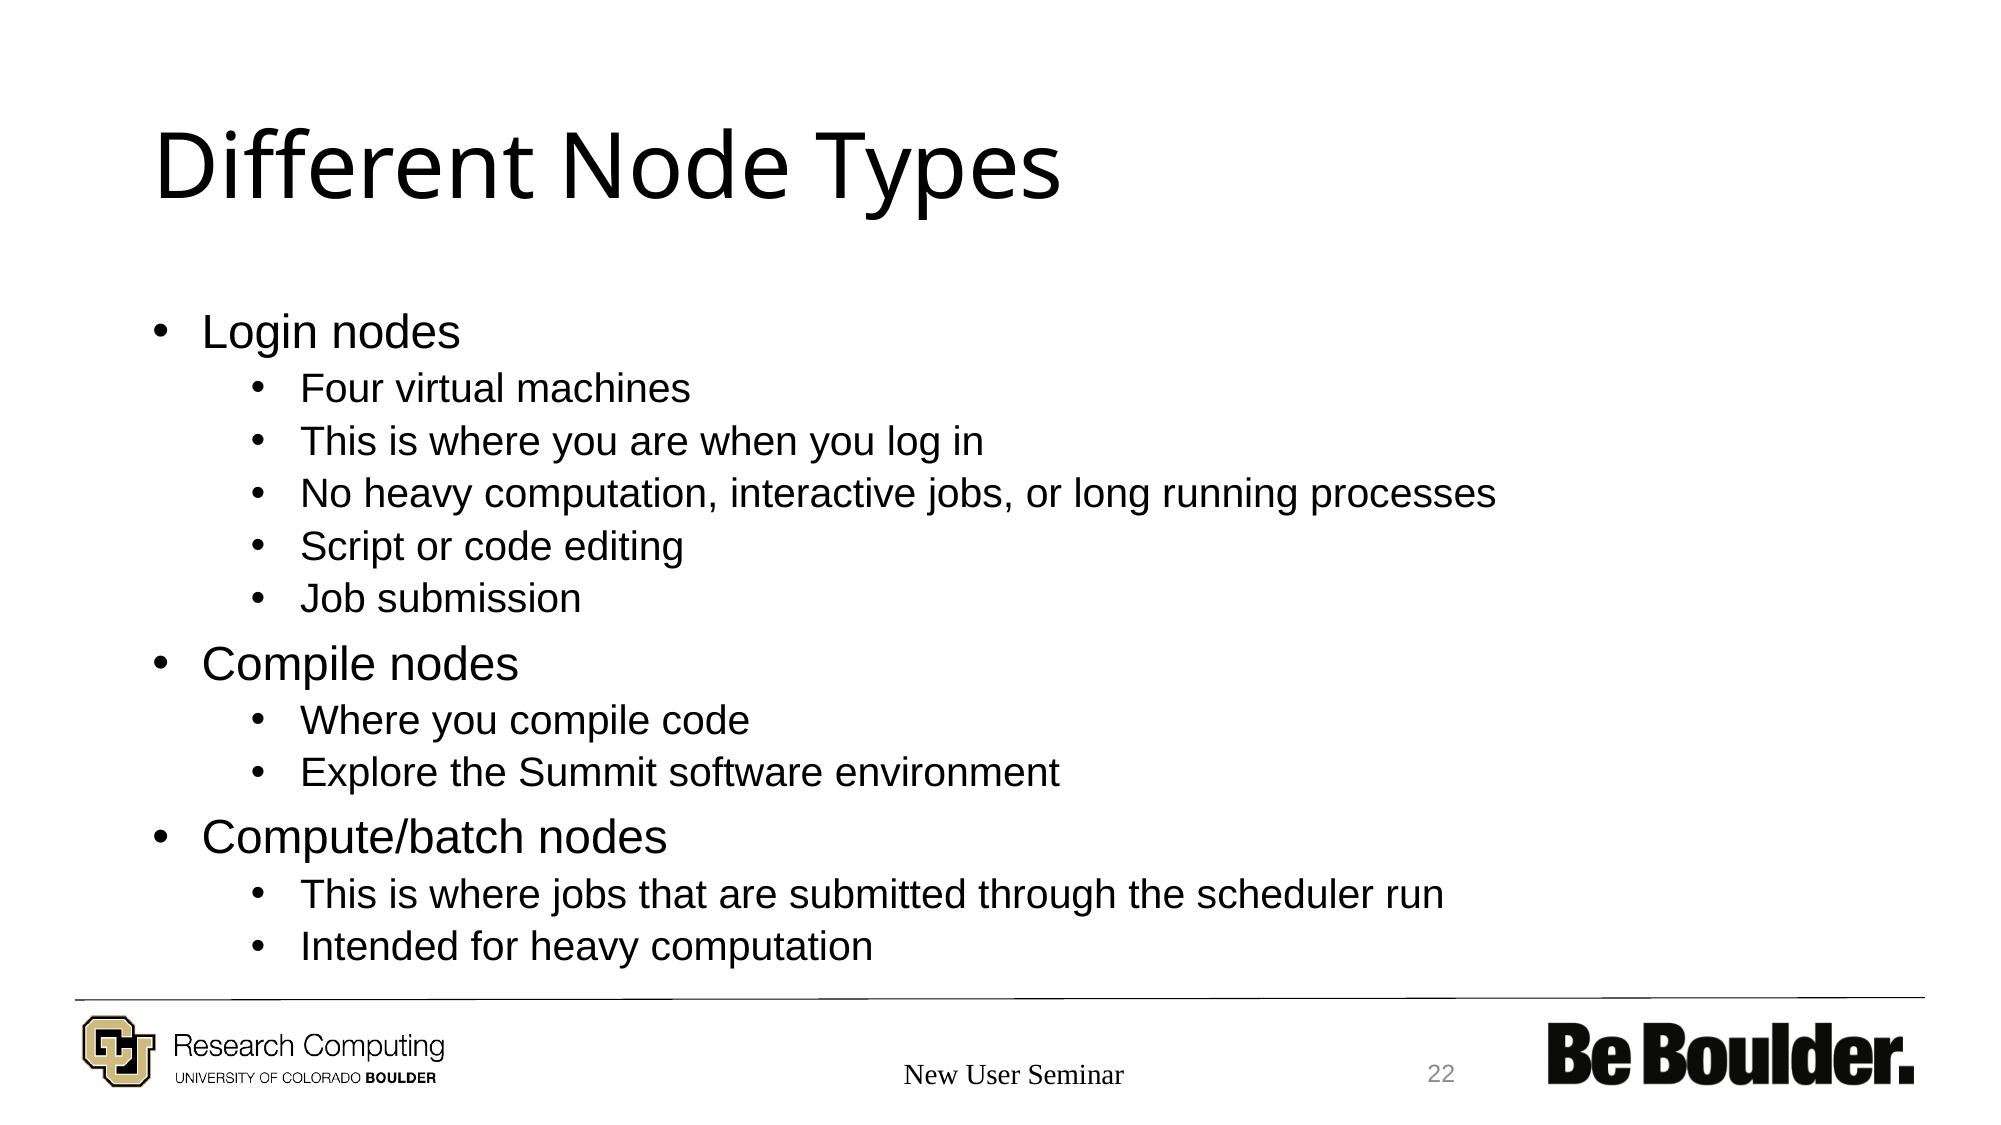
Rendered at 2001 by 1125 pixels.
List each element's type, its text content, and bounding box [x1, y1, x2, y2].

picture [81, 1015, 444, 1088]
picture [1524, 1015, 1938, 1088]
footer New User Seminar [676, 1042, 1352, 1103]
slide_number 22 [1412, 1042, 1525, 1103]
list Login nodes Four virtual machines This is where you are when you log in No heavy computation, interactive jobs, or long running processes Script or code editing Job submission Compile nodes Where you compile code Explore the Summit software environment Compute/batch nodes This is where jobs that are submitted through the scheduler run Intended for heavy computation [137, 299, 1863, 983]
title Different Node Types [137, 59, 1863, 278]
